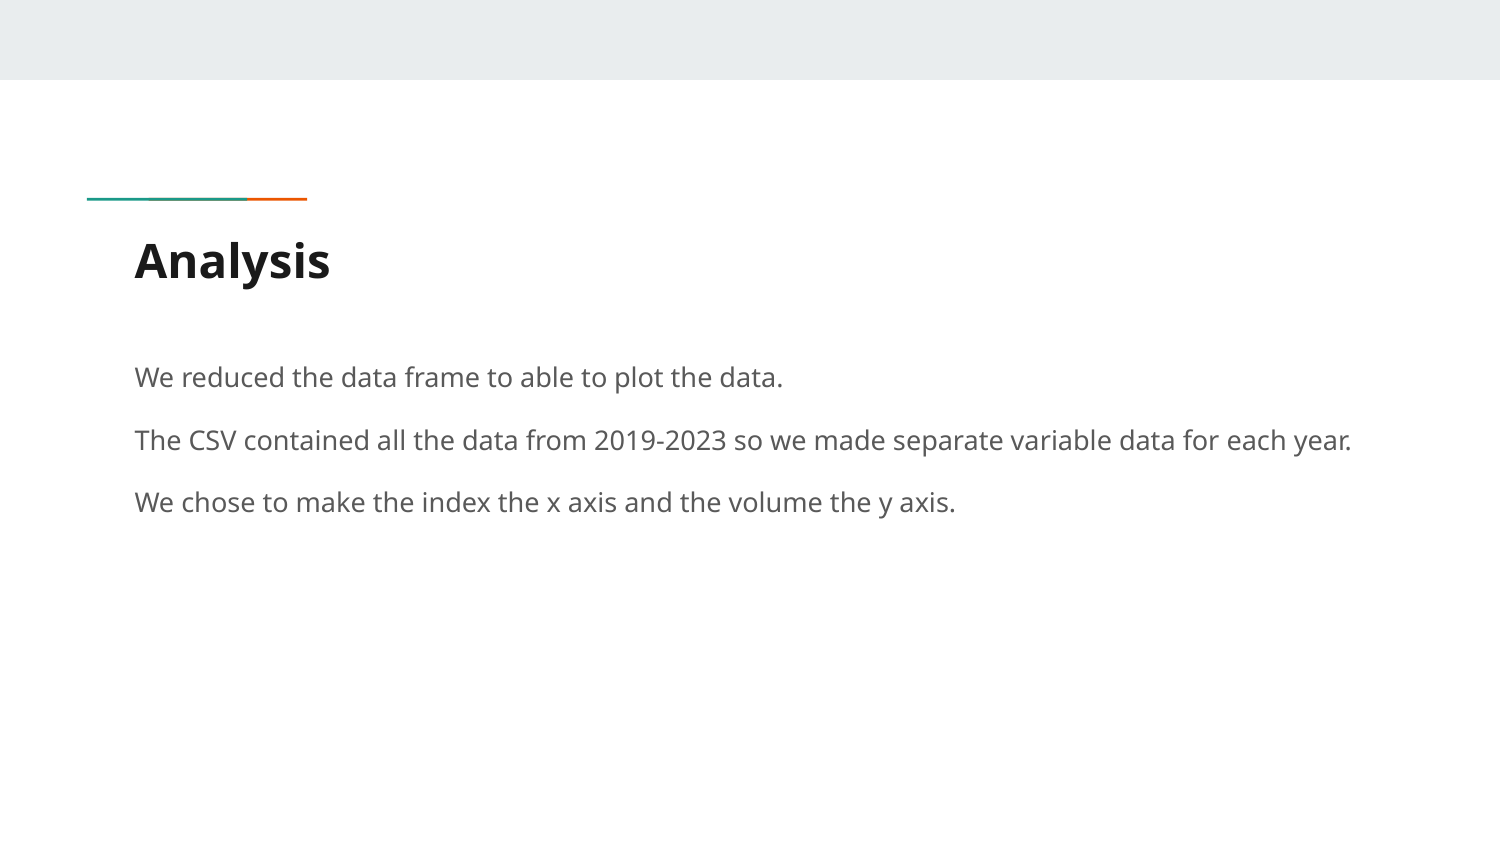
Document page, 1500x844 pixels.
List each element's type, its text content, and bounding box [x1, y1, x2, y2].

title Analysis [119, 216, 1381, 305]
list We reduced the data frame to able to plot the data. The CSV contained all the data from 2019-2023 so we made separate variable data for each year. We chose to make the index the x axis and the volume the y axis. [119, 341, 1381, 712]
